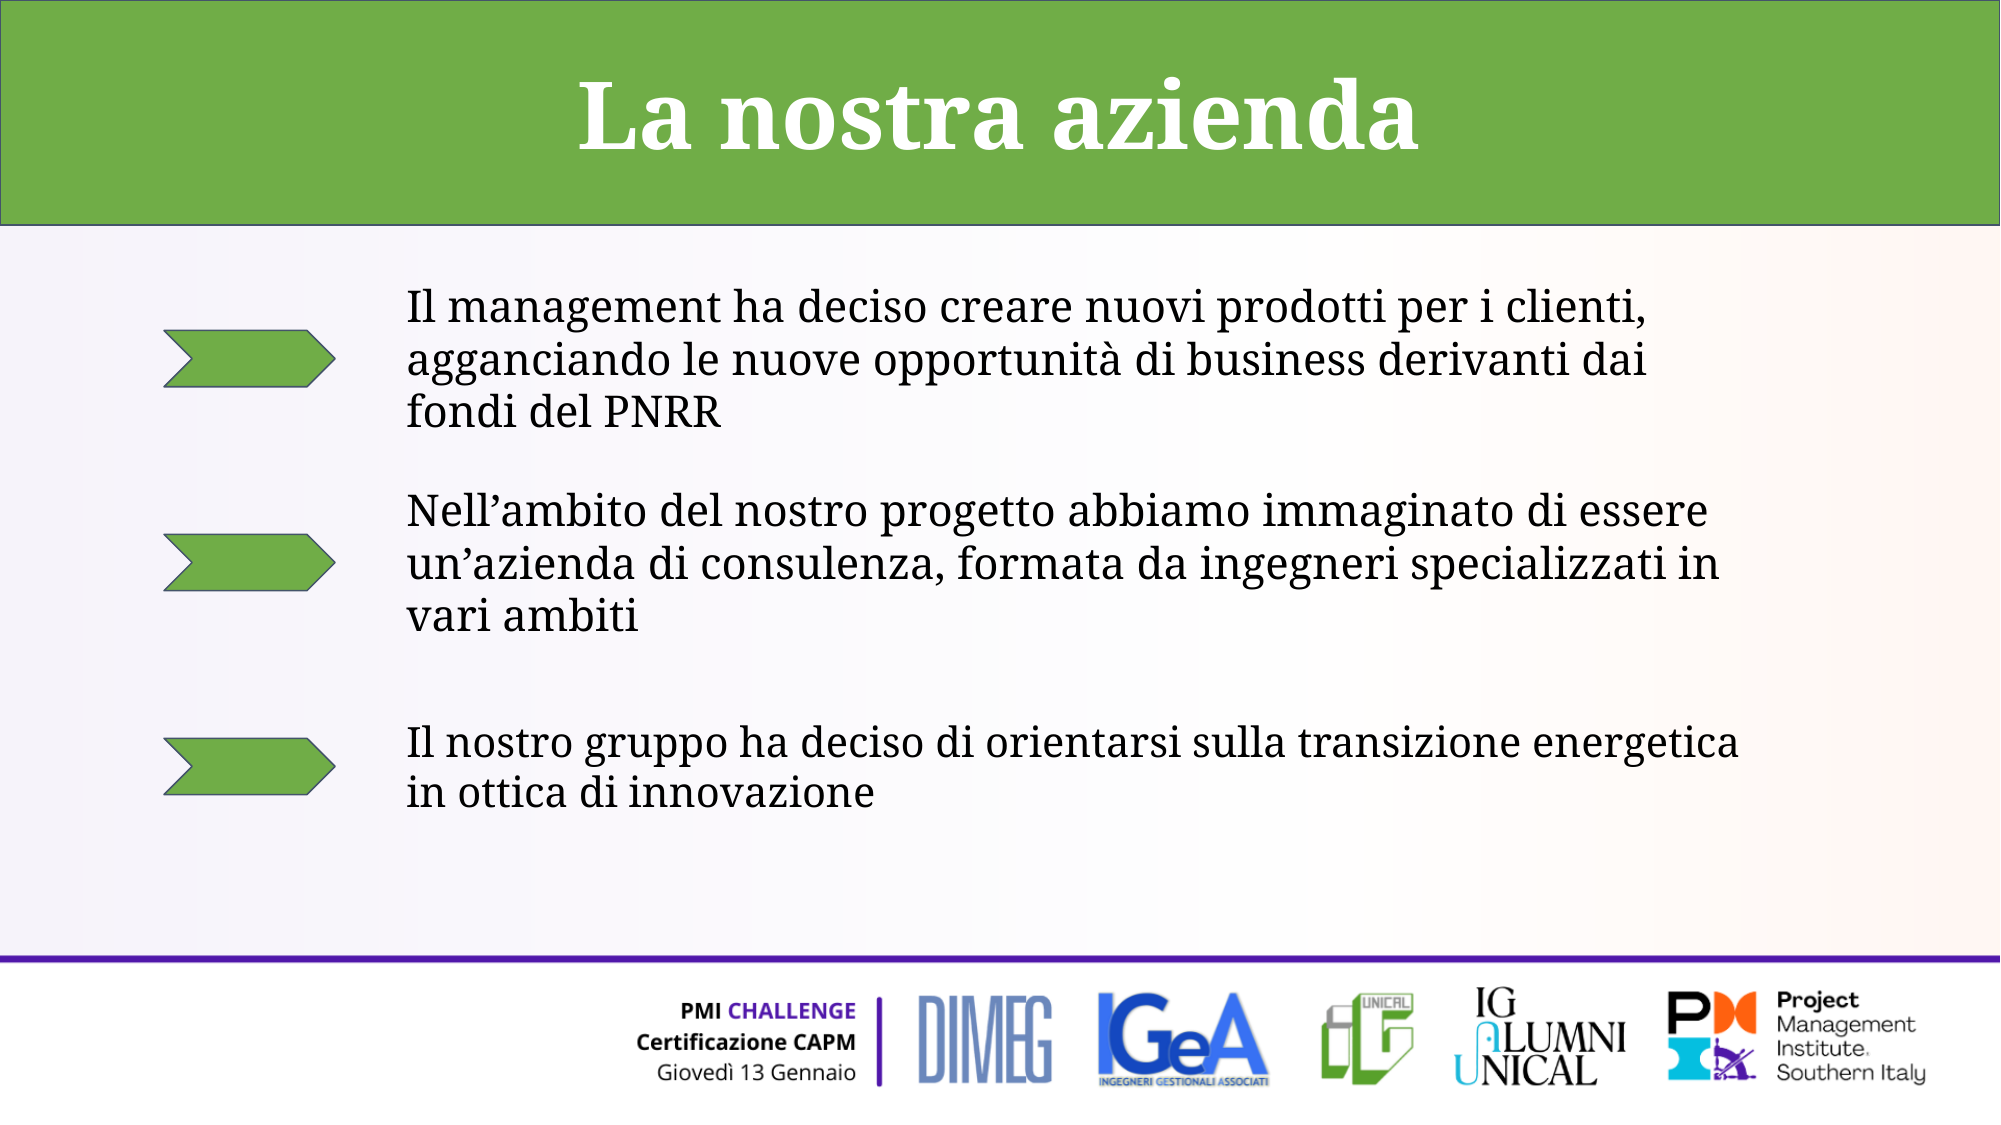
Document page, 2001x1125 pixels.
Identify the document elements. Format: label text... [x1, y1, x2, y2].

text_box Il management ha deciso creare nuovi prodotti per i clienti, agganciando le nuove opportunità di business derivanti dai fondi del PNRR [391, 263, 1782, 452]
text_box [163, 330, 336, 387]
picture [0, 225, 2000, 1125]
text_box La nostra azienda [0, 0, 2000, 225]
text_box Nell’ambito del nostro progetto abbiamo immaginato di essere un’azienda di consulenza, formata da ingegneri specializzati in vari ambiti [391, 467, 1770, 656]
text_box [163, 738, 336, 795]
text_box Il nostro gruppo ha deciso di orientarsi sulla transizione energetica in ottica di innovazione [391, 700, 1770, 831]
text_box [163, 534, 336, 591]
